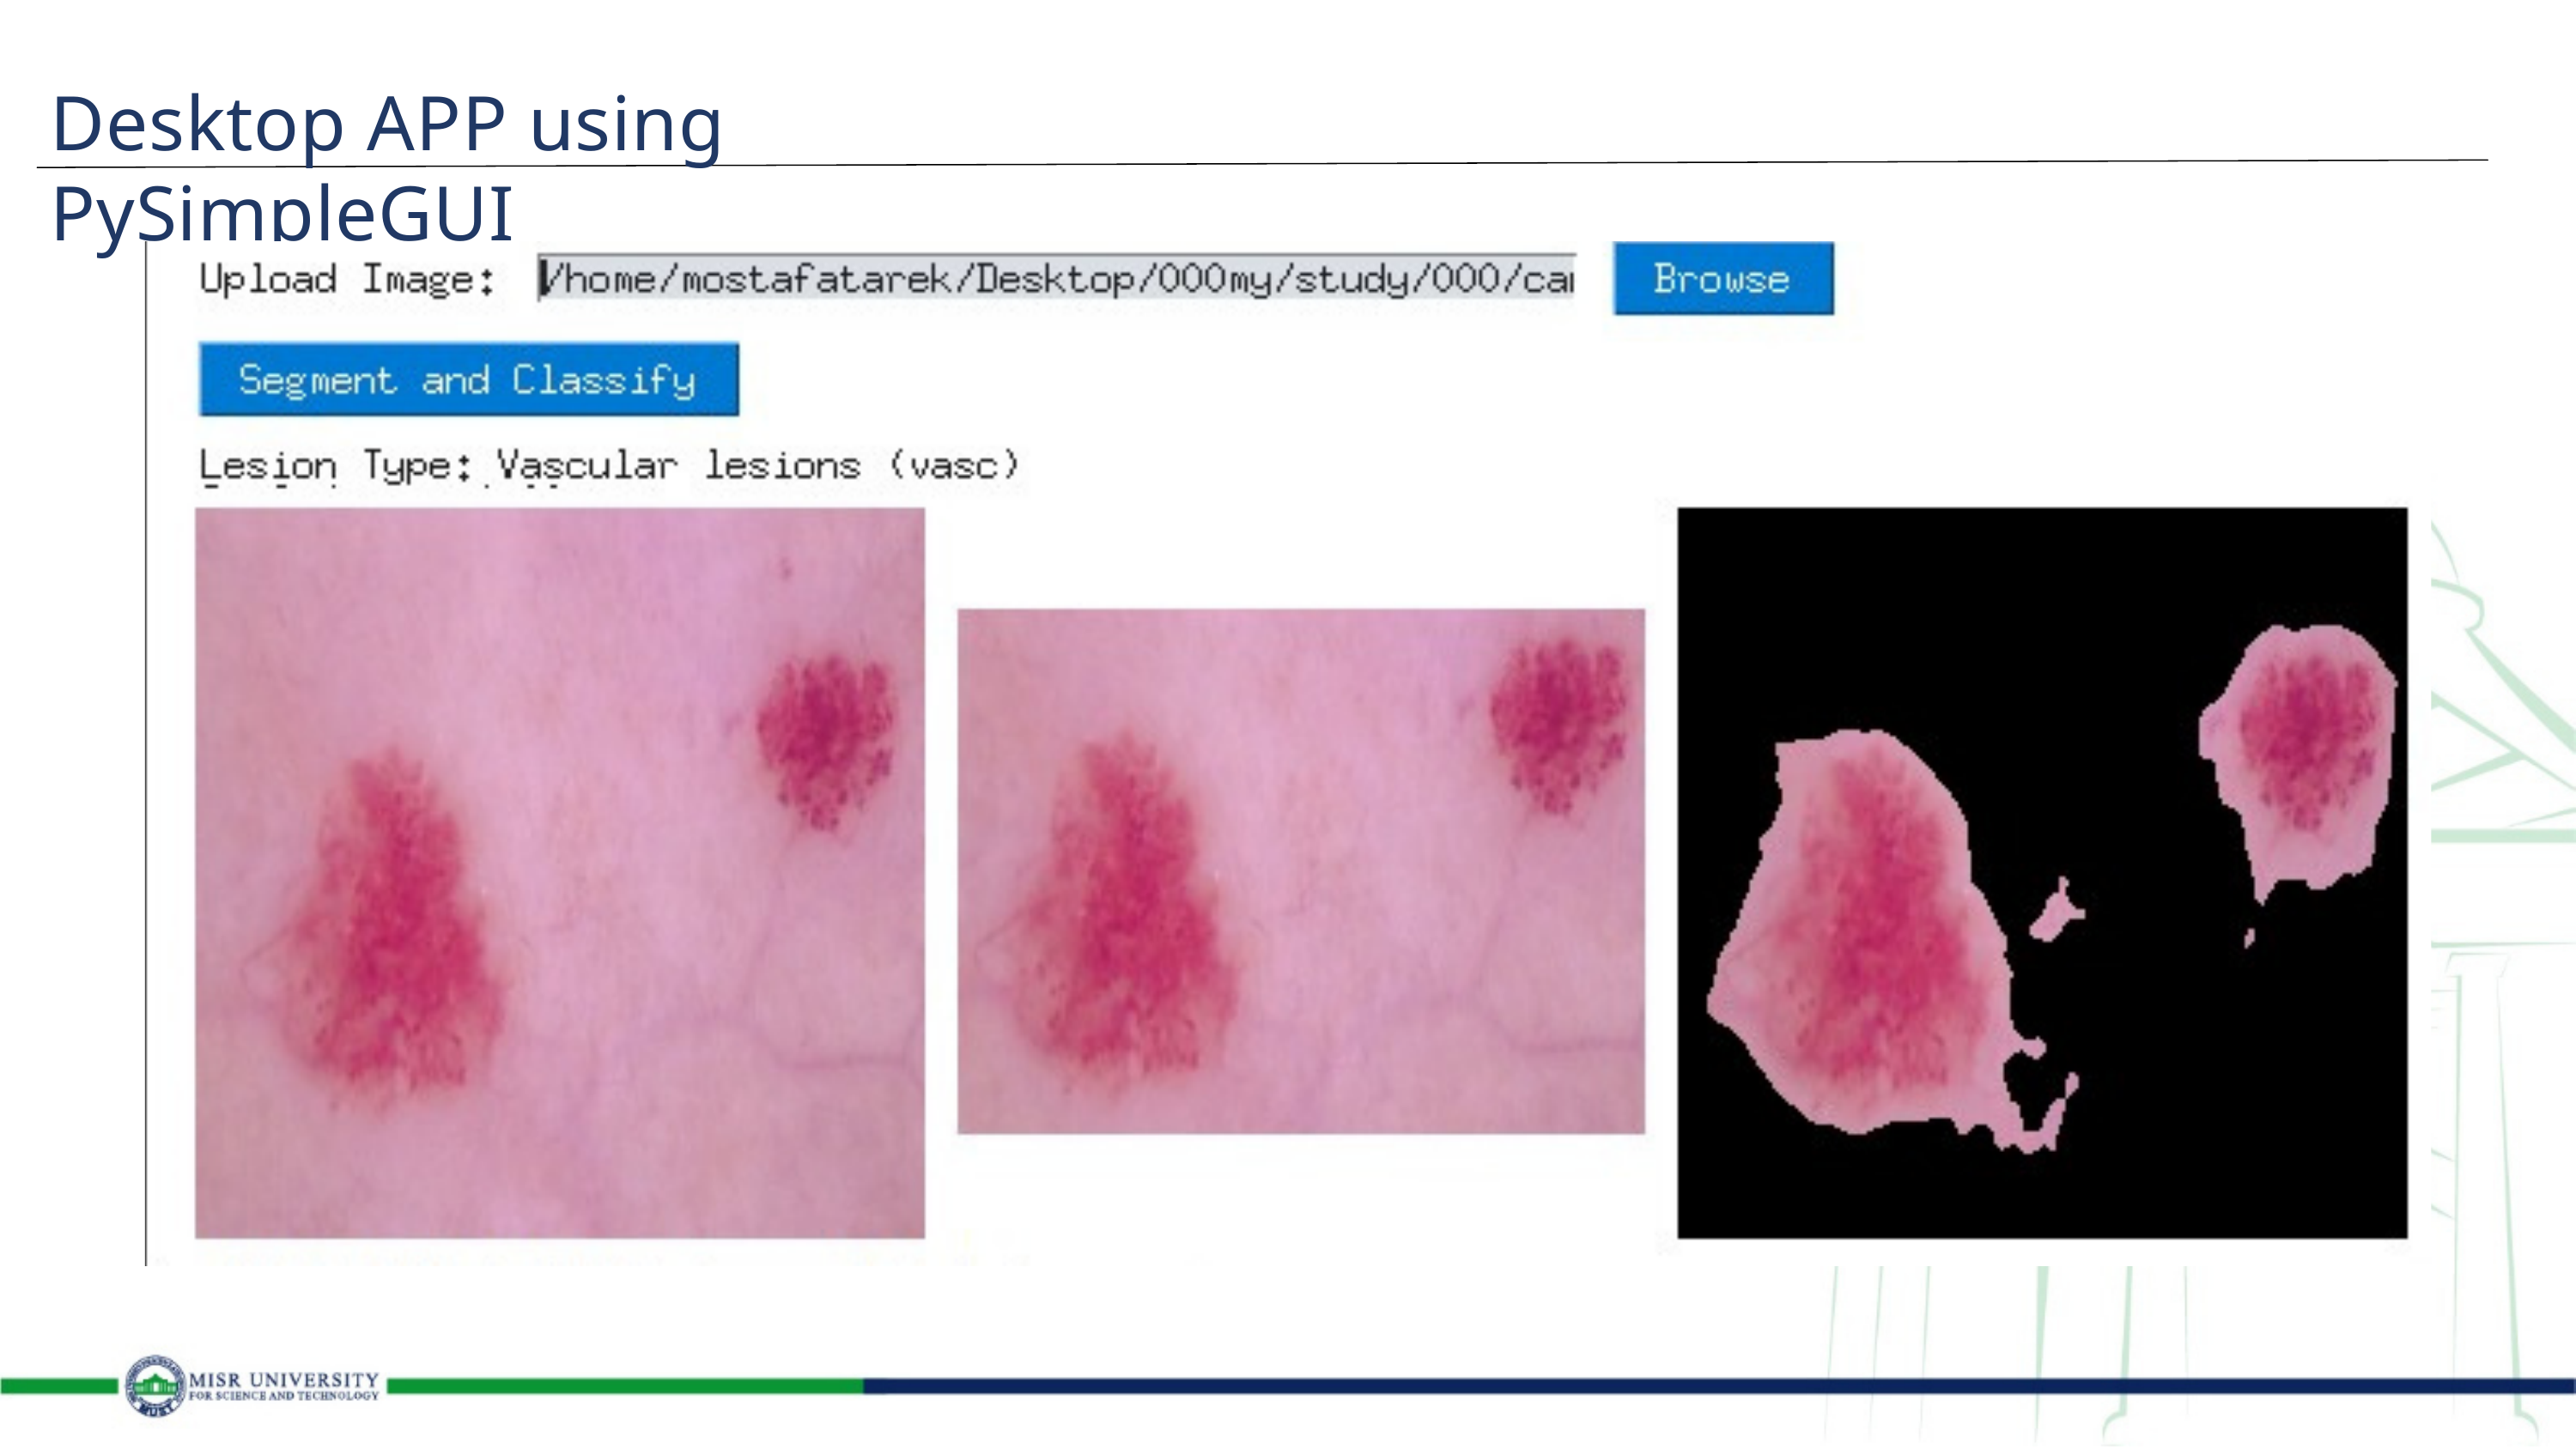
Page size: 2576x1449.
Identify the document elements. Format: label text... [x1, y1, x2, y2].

text_box [144, 241, 2432, 1266]
text_box Desktop APP using PySimpleGUI [50, 76, 1186, 257]
text_box [0, 0, 2576, 1446]
